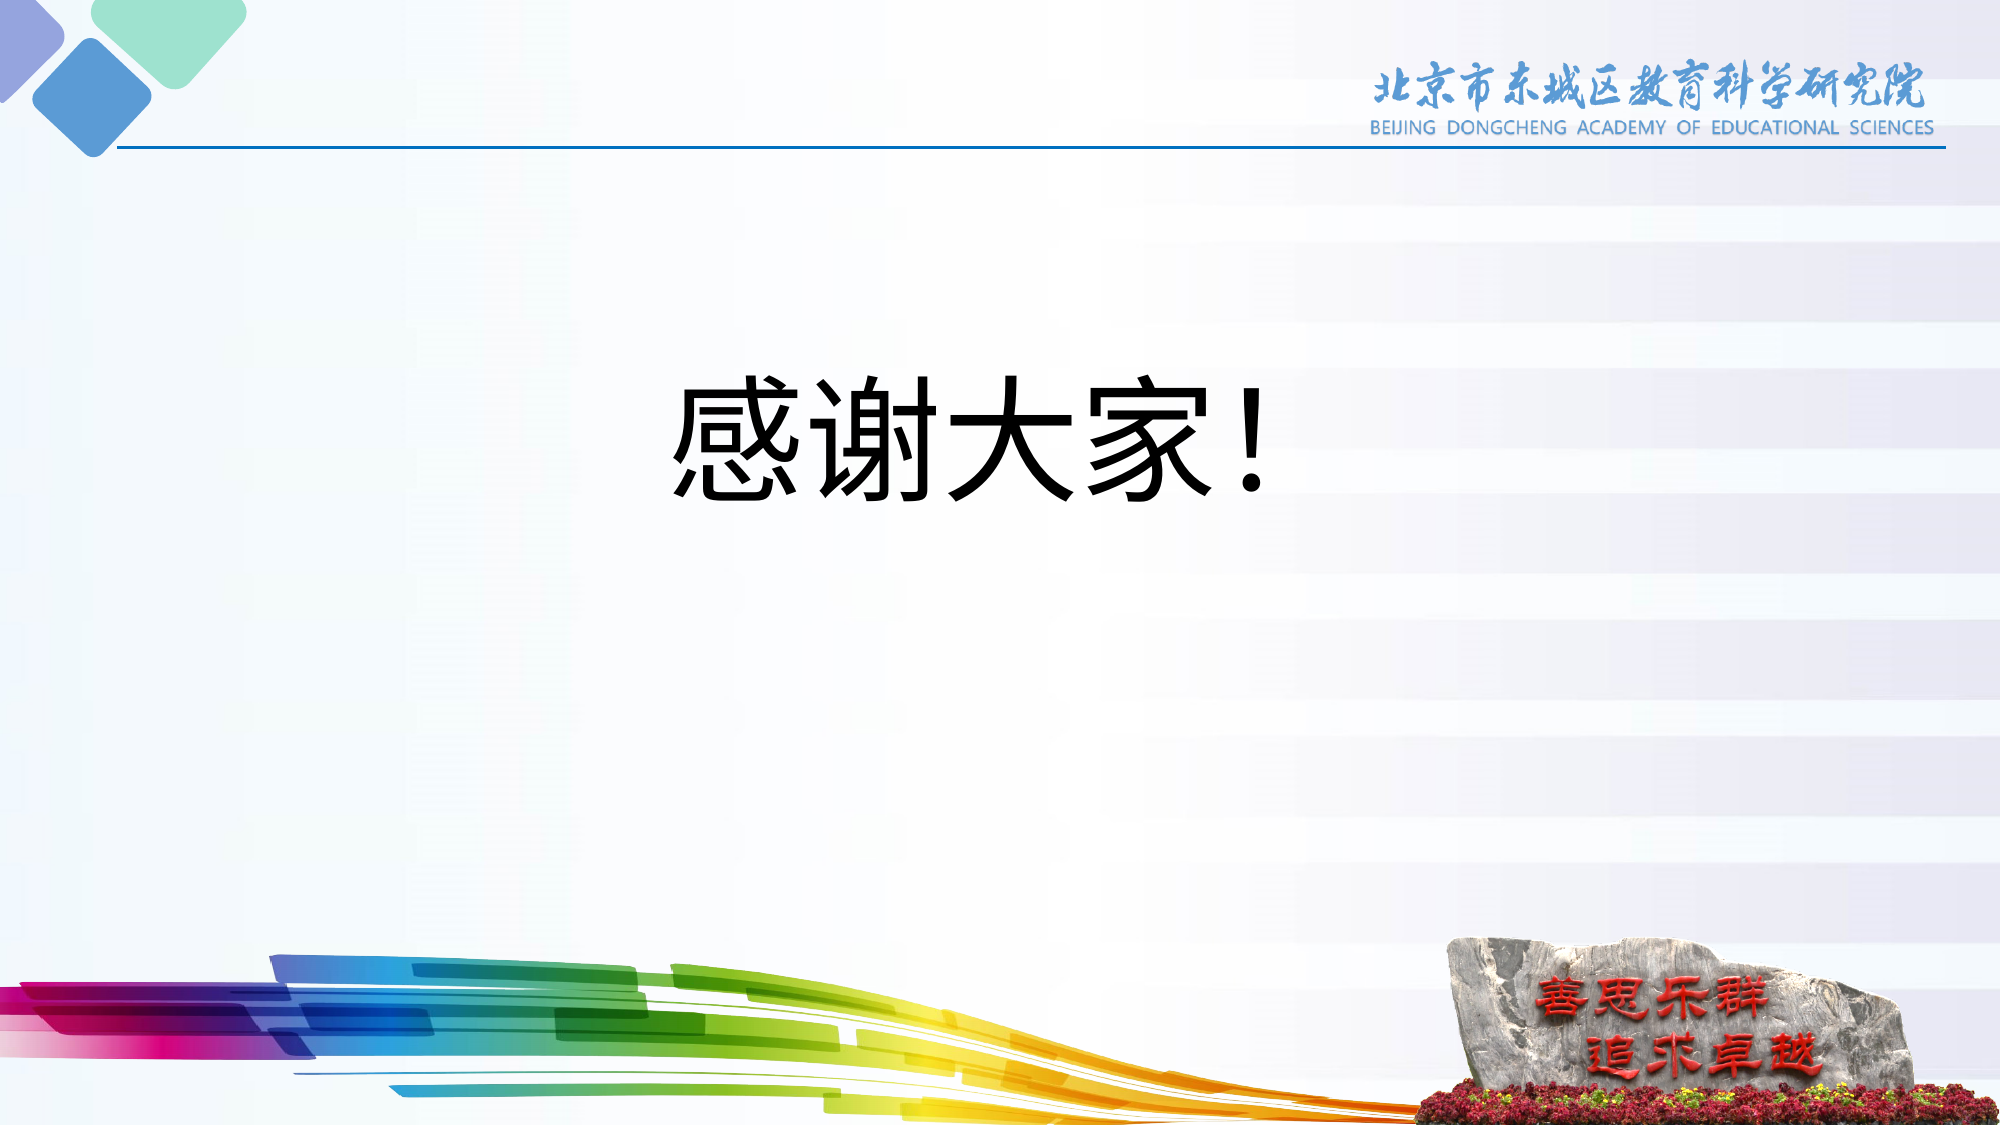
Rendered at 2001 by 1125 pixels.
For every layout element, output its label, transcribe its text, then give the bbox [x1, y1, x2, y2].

text_box 感谢大家！ [652, 346, 1823, 527]
picture [0, 0, 2000, 1125]
